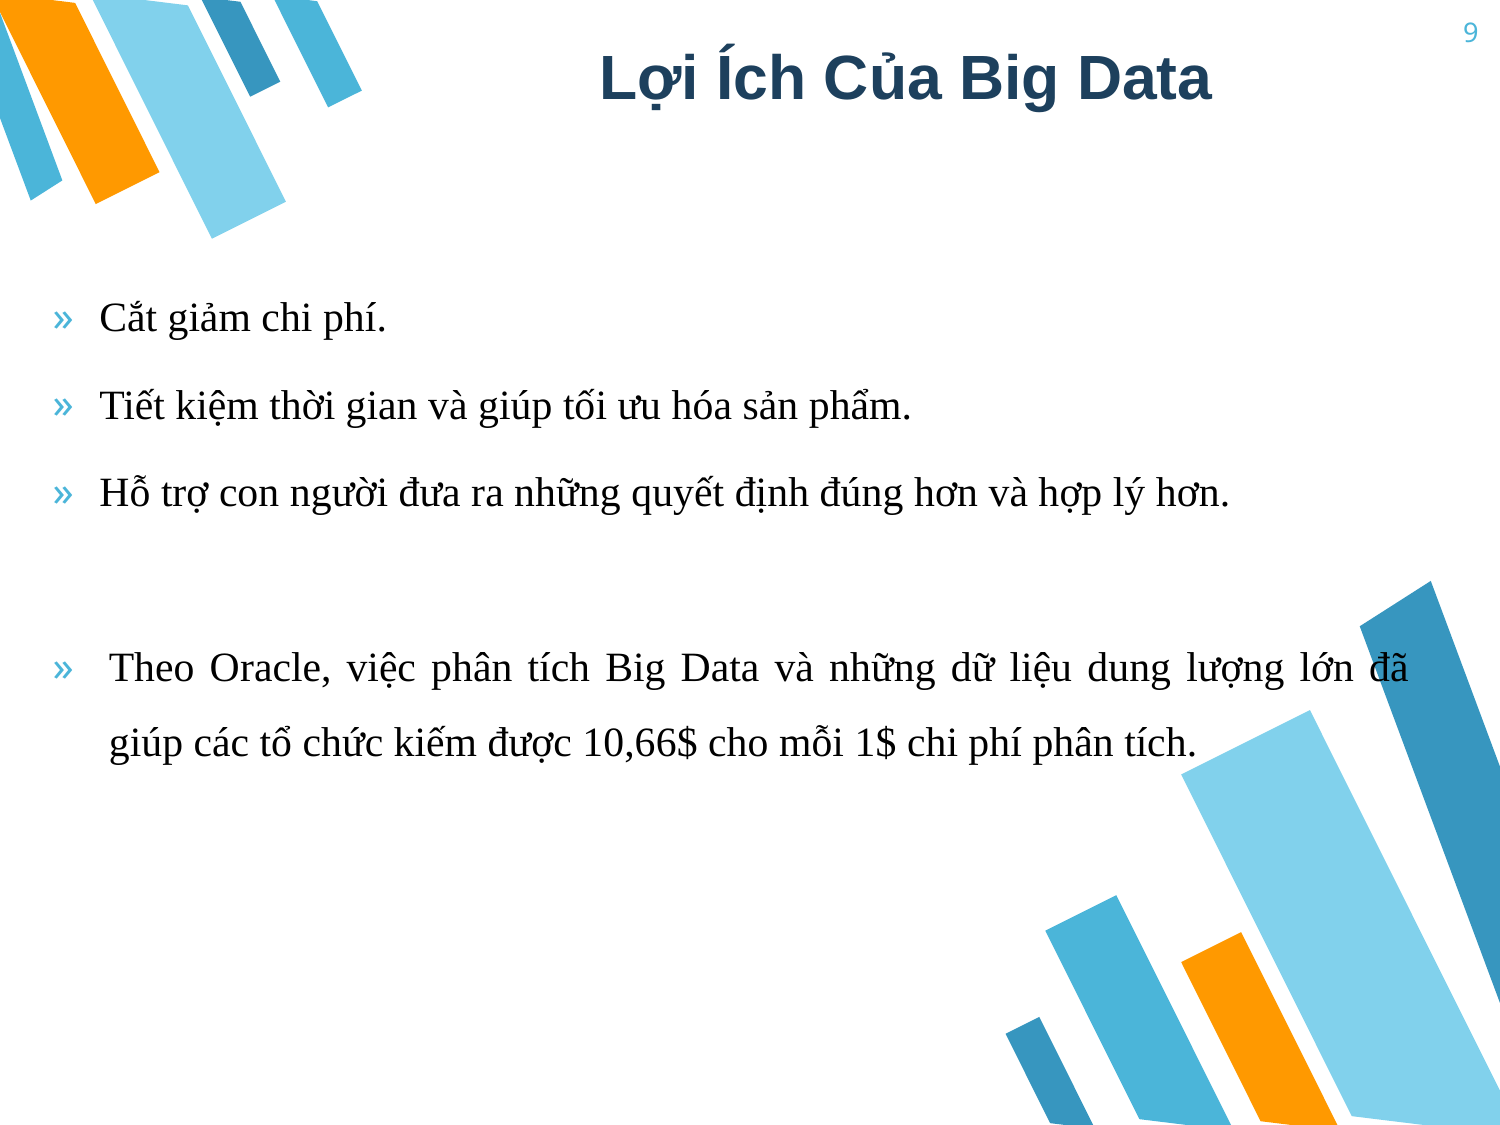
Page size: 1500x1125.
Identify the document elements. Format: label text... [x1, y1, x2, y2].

slide_number 9 [1403, 0, 1494, 87]
list Cắt giảm chi phí. Tiết kiệm thời gian và giúp tối ưu hóa sản phẩm. Hỗ trợ con người đưa ra những quyết định đúng hơn và hợp lý hơn. Theo Oracle, việc phân tích Big Data và những dữ liệu dung lượng lớn đã giúp các tổ chức kiếm được 10,66$ cho mỗi 1$ chi phí phân tích. [37, 249, 1425, 875]
title Lợi Ích Của Big Data [362, 0, 1450, 149]
